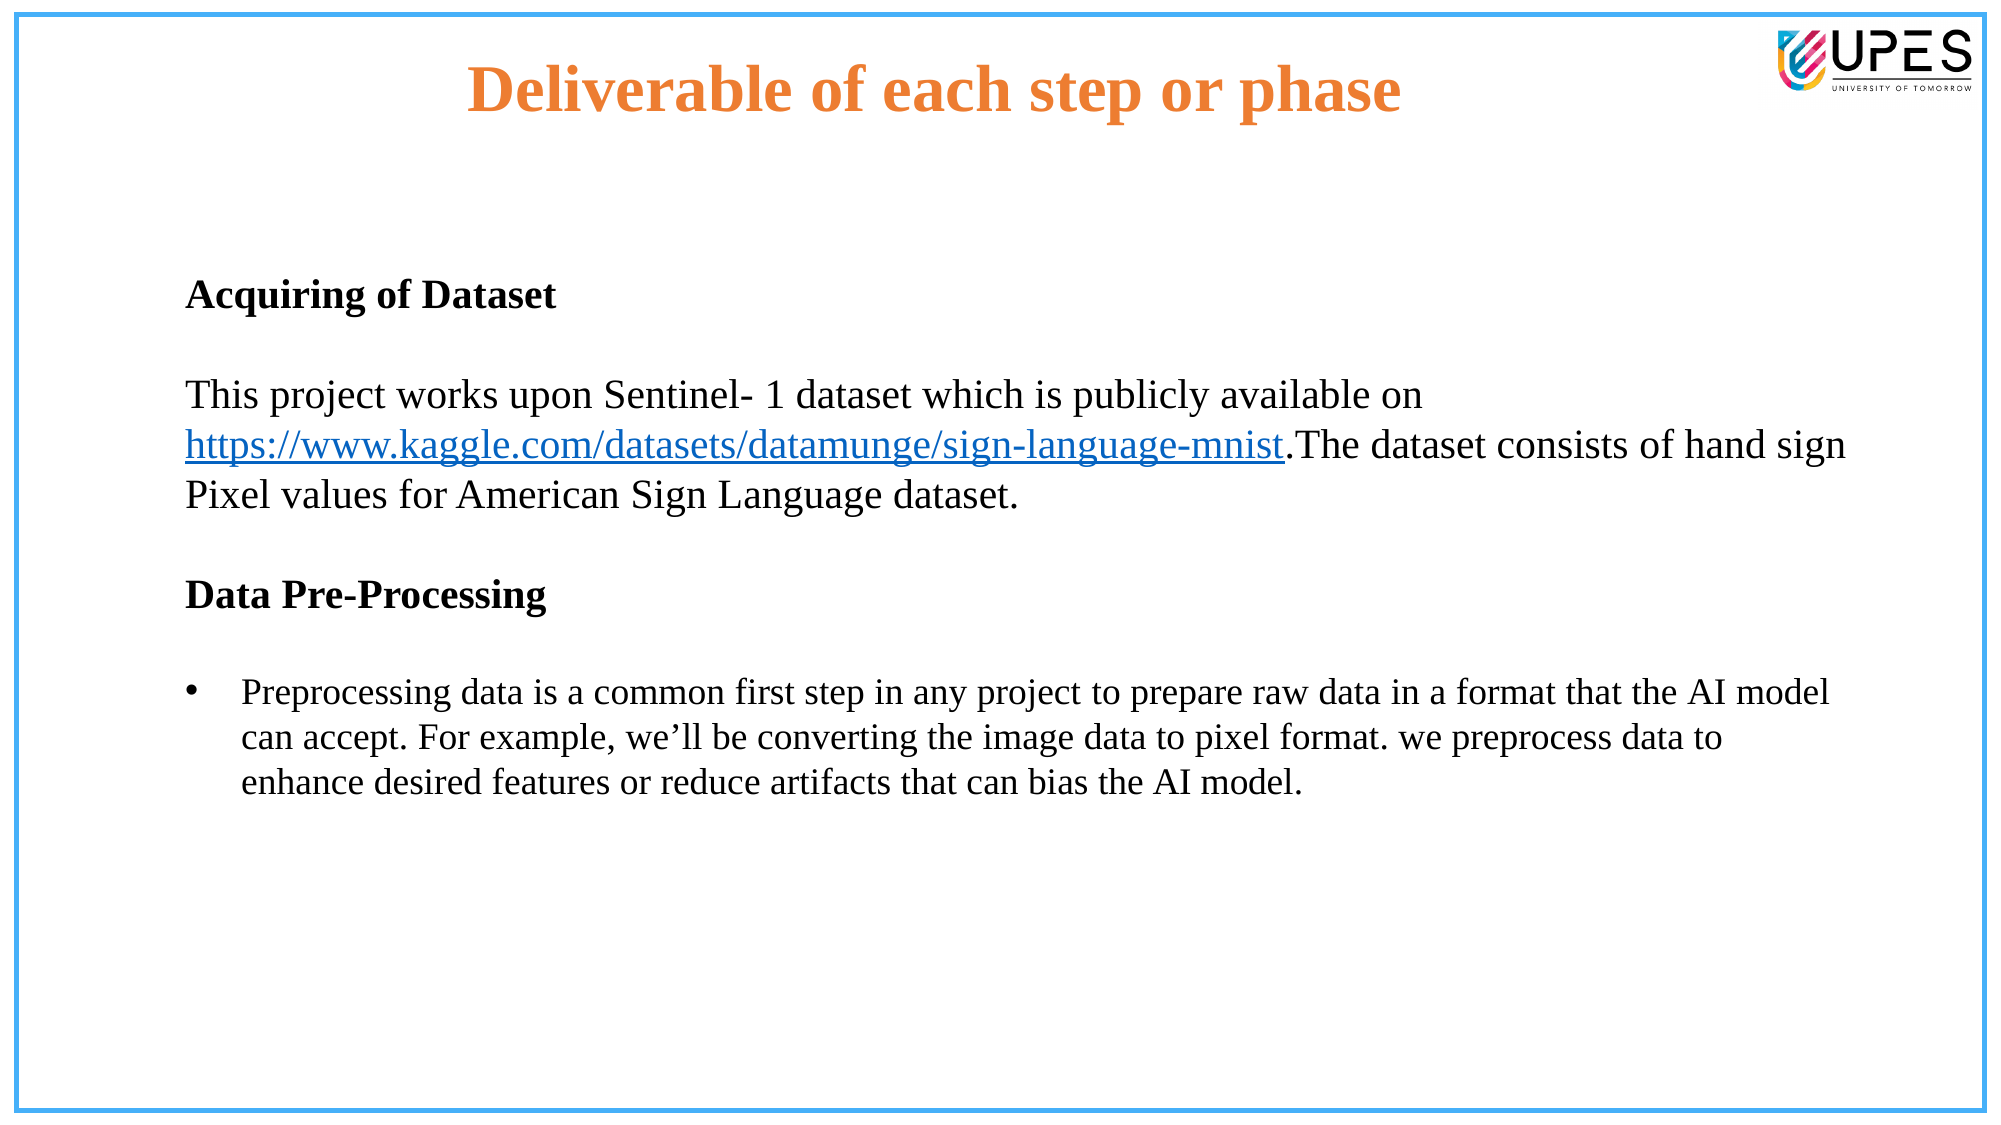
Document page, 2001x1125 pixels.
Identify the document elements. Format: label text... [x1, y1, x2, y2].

text_box Deliverable of each step or phase [108, 37, 1763, 133]
picture [1758, 20, 1978, 110]
text_box Acquiring of Dataset This project works upon Sentinel- 1 dataset which is publicly available on https://www.kaggle.com/datasets/datamunge/sign-language-mnist.The dataset consists of hand sign Pixel values for American Sign Language dataset. Data Pre-Processing Preprocessing data is a common first step in any project to prepare raw data in a format that the AI model can accept. For example, we’ll be converting the image data to pixel format. we preprocess data to enhance desired features or reduce artifacts that can bias the AI model. [170, 259, 1865, 905]
